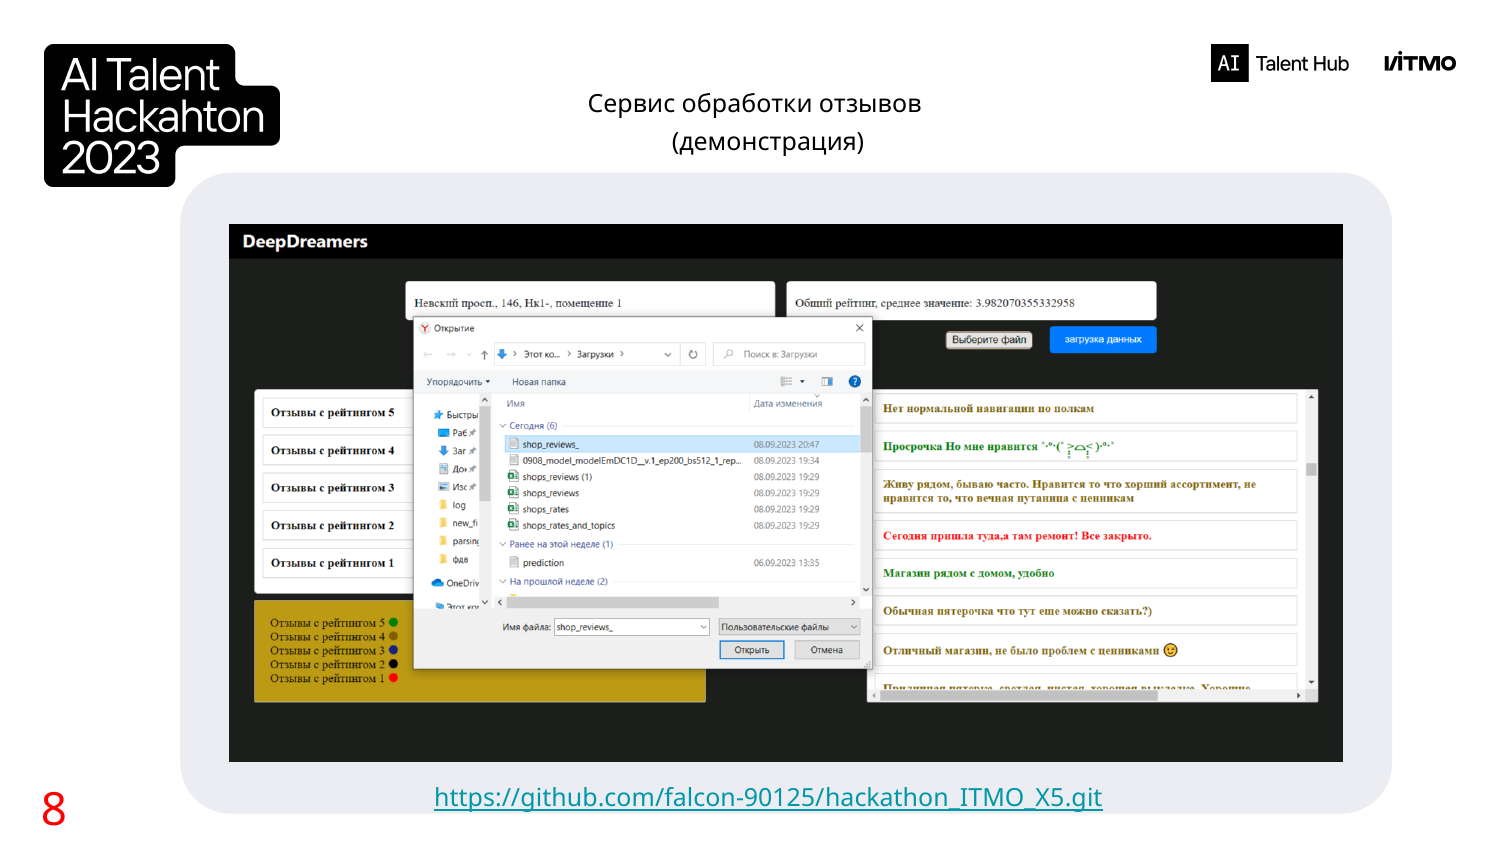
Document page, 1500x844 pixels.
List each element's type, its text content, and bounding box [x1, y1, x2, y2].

picture [1211, 44, 1456, 83]
text_box (демонстрация) [325, 120, 1212, 155]
text_box Сервис обработки отзывов [312, 82, 1198, 118]
text_box https://github.com/falcon-90125/hackathon_ITMO_X5.git [325, 776, 1212, 844]
picture [229, 224, 1343, 763]
picture [44, 44, 281, 187]
text_box [180, 172, 1393, 814]
text_box 8 [21, 771, 87, 835]
